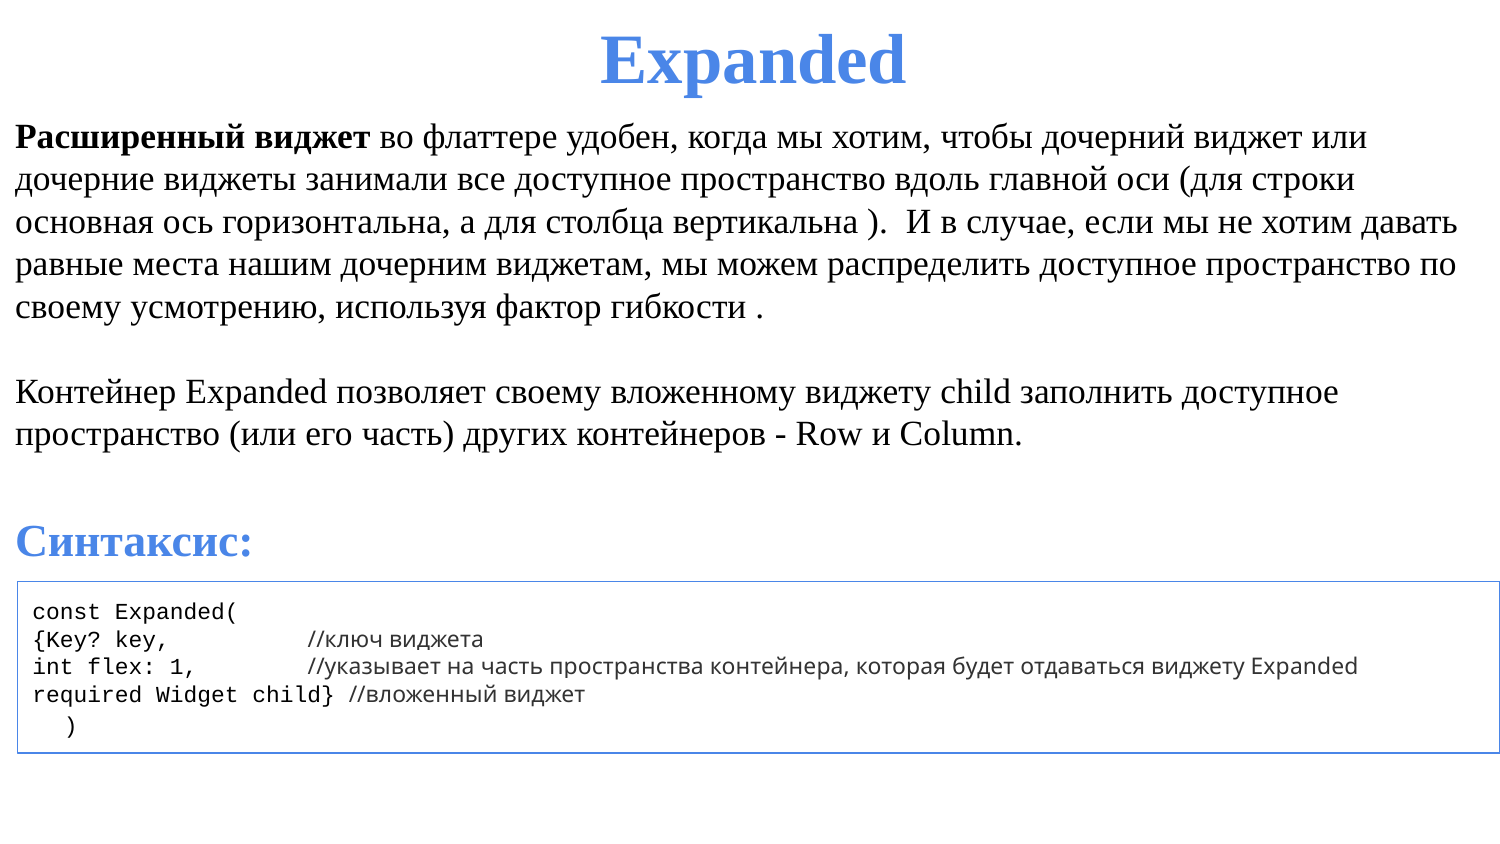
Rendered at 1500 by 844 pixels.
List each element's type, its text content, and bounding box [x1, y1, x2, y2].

text_box const Expanded( {Key? key, //ключ виджета int flex: 1, //указывает на часть пространства контейнера, которая будет отдаваться виджету Expanded required Widget child} //вложенный виджет ) [17, 581, 1500, 754]
text_box Синтаксис: [0, 495, 493, 581]
text_box Расширенный виджет во флаттере удобен, когда мы хотим, чтобы дочерний виджет или дочерние виджеты занимали все доступное пространство вдоль главной оси (для строки основная ось горизонтальна, а для столбца вертикальна ). И в случае, если мы не хотим давать равные места нашим дочерним виджетам, мы можем распределить доступное пространство по своему усмотрению, используя фактор гибкости . Контейнер Expanded позволяет своему вложенному виджету child заполнить доступное пространство (или его часть) других контейнеров - Row и Column. [0, 97, 1500, 468]
text_box Expanded [1, 0, 1500, 113]
